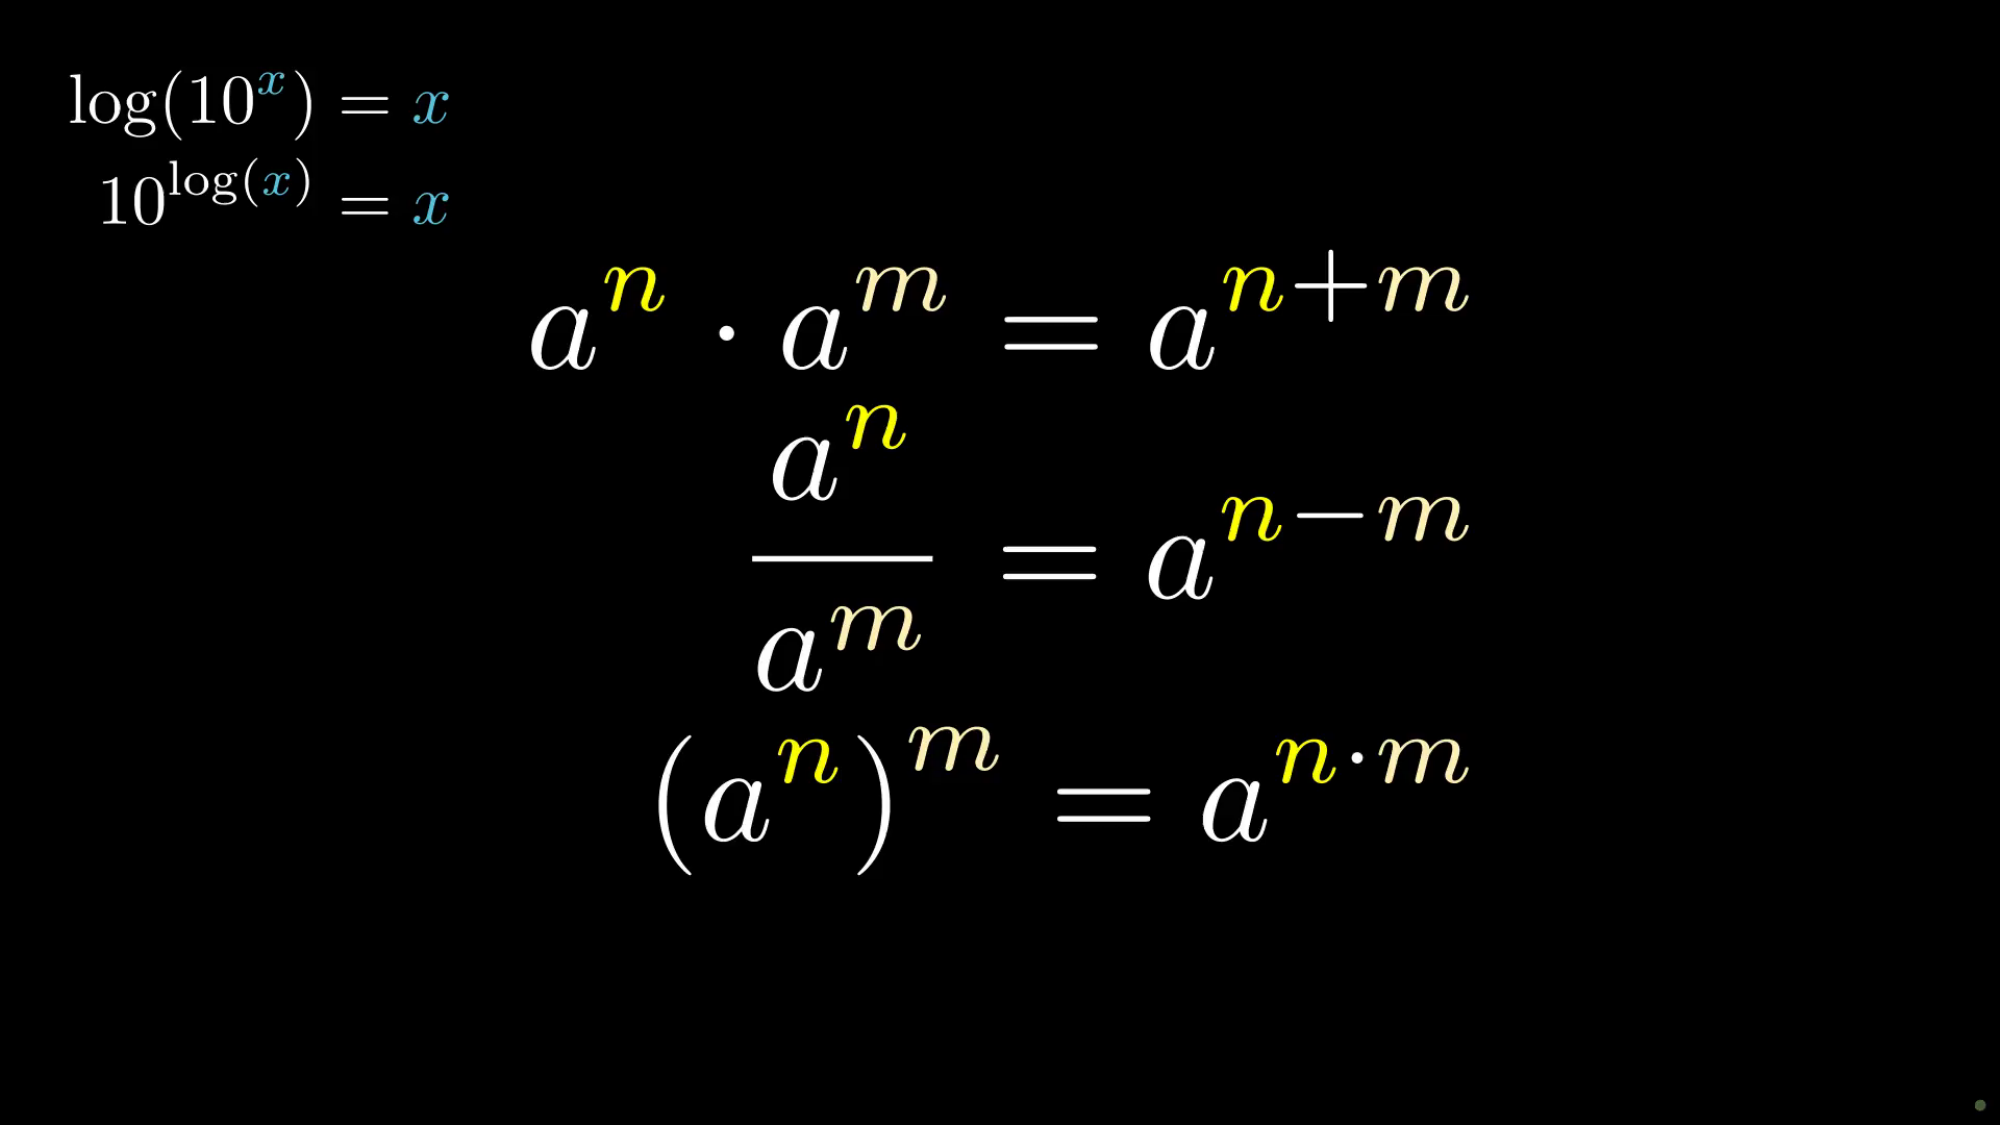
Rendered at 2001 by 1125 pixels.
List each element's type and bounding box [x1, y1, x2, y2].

text_box [0, 0, 2000, 1125]
